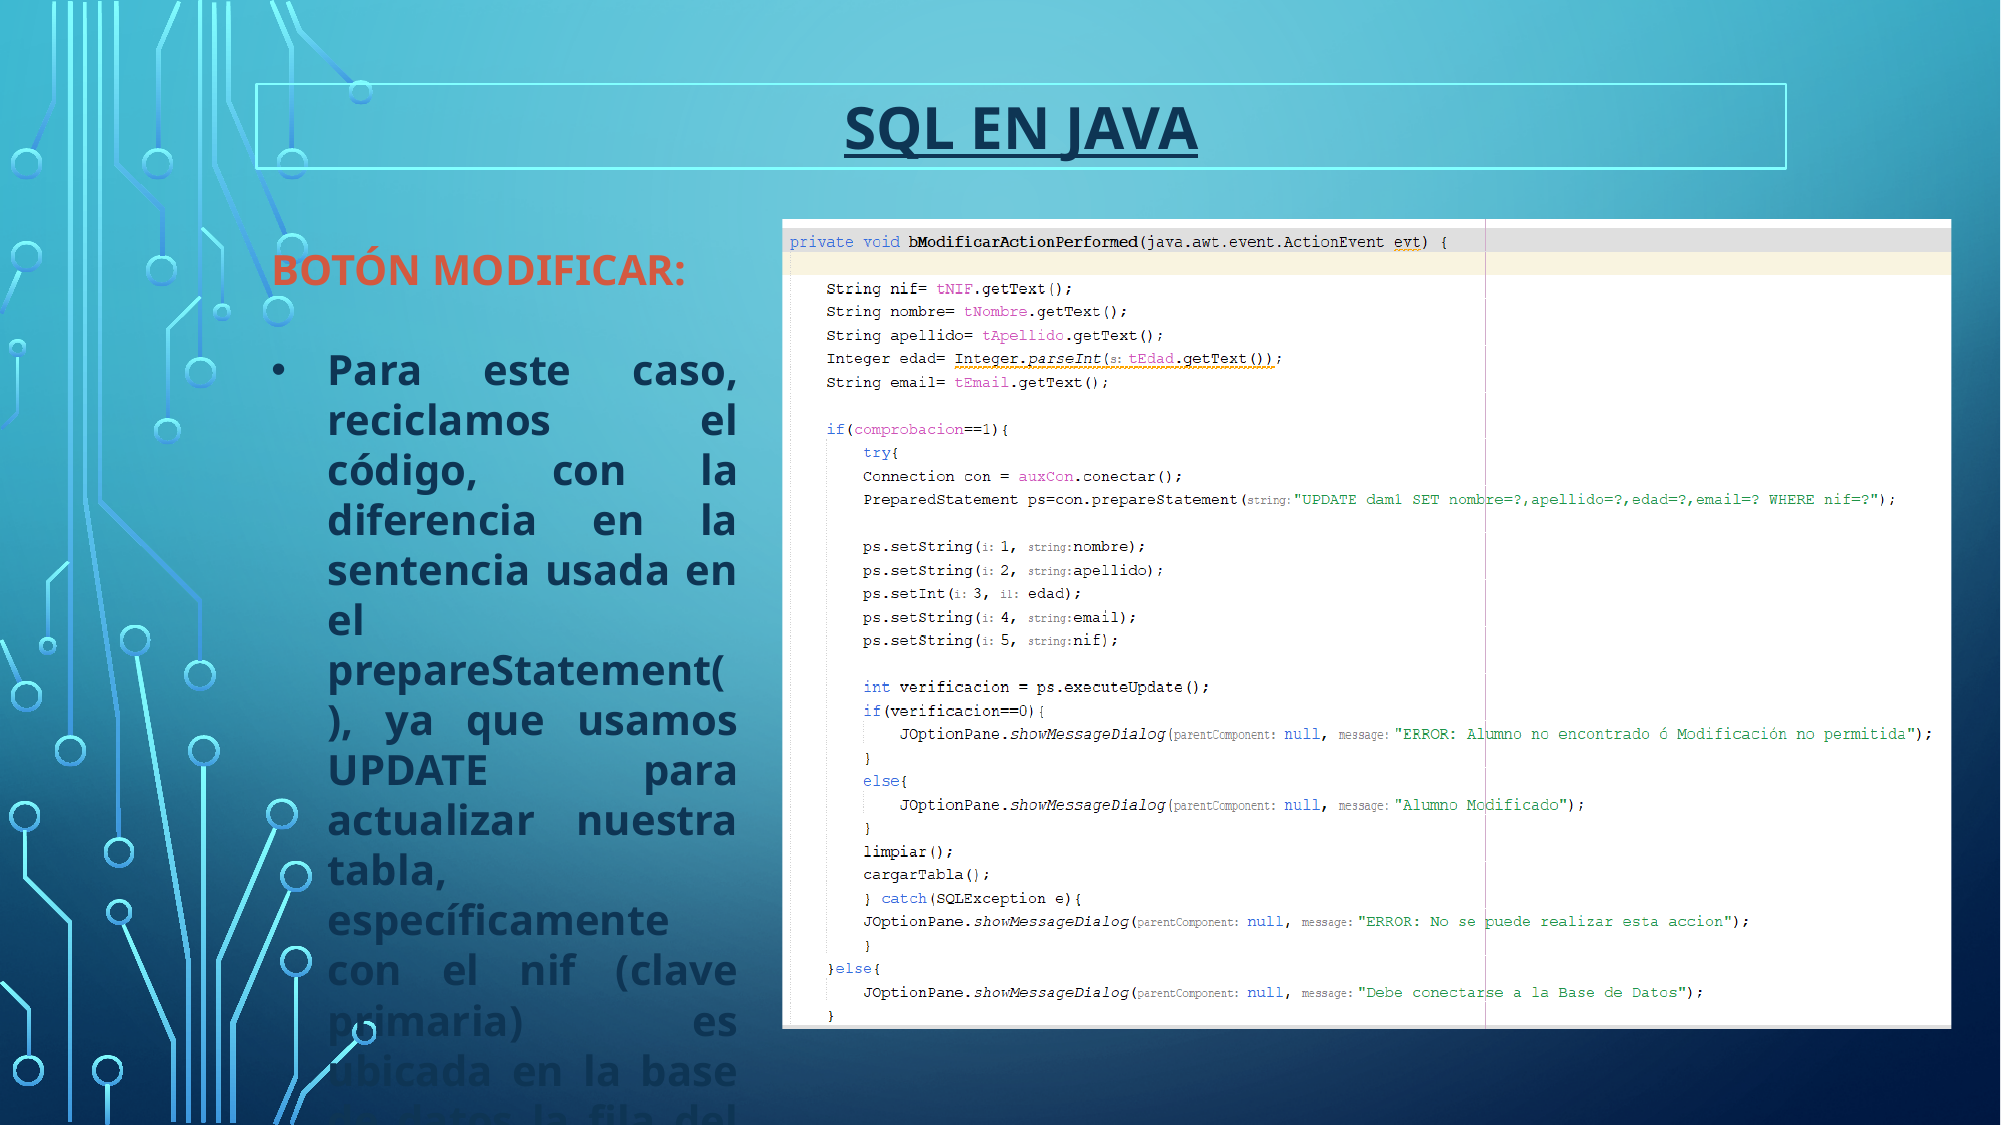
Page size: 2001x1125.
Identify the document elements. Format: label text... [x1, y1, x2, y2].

text_box SQL EN JAVA [255, 83, 1787, 170]
picture [782, 218, 1952, 1029]
text_box BOTÓN MODIFICAR: Para este caso, reciclamos el código, con la diferencia en la sentencia usada en el prepareStatement(), ya que usamos UPDATE para actualizar nuestra tabla, específicamente con el nif (clave primaria) es ubicada en la base de datos la fila del alumno. [255, 235, 754, 1125]
